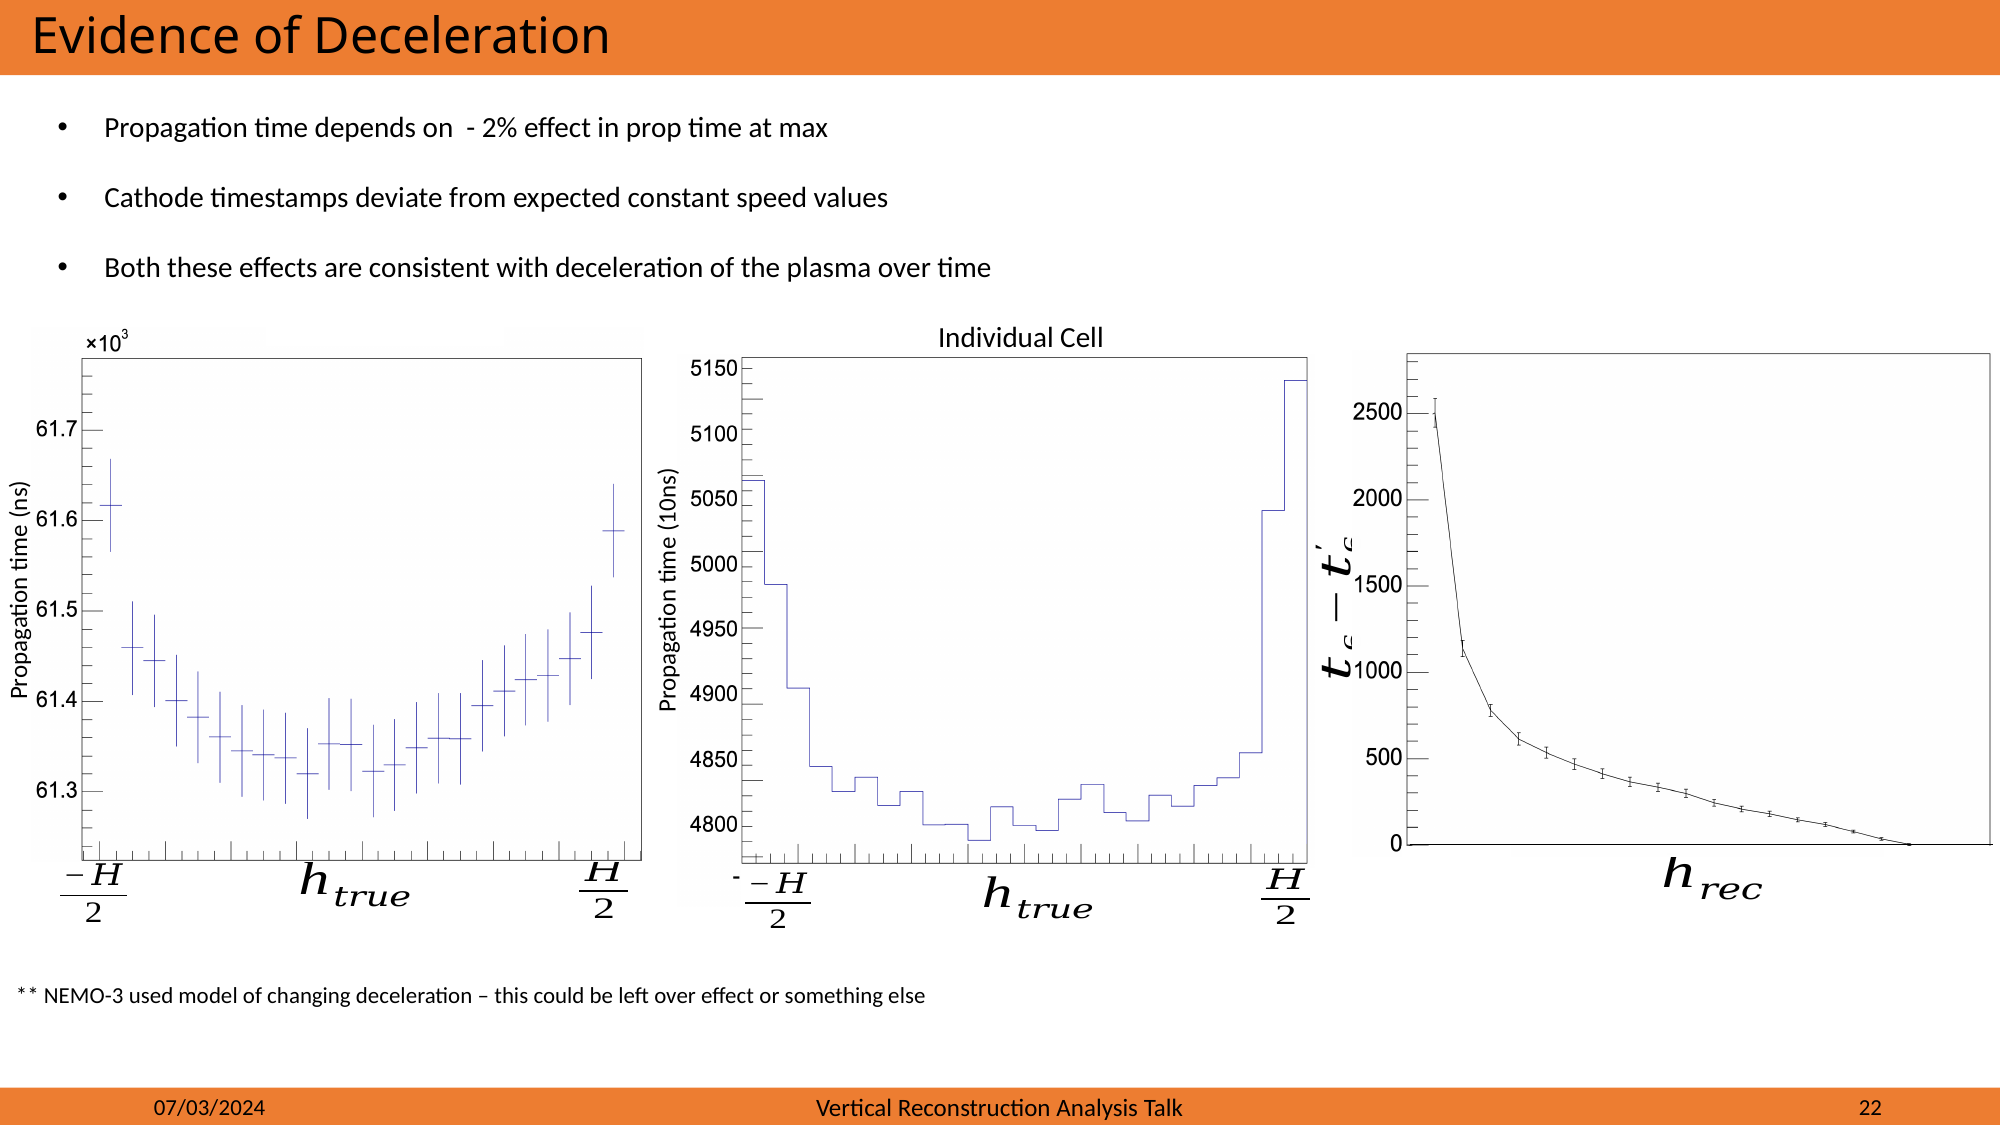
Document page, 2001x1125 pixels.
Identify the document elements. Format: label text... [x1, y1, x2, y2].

title Evidence of Deceleration [16, 0, 1742, 76]
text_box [643, 311, 1315, 936]
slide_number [138, 1087, 589, 1125]
slide_number 22 [1447, 1087, 1898, 1125]
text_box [1315, 350, 1994, 920]
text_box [0, 283, 644, 930]
text_box ** NEMO-3 used model of changing deceleration – this could be left over effect or something else [1, 972, 943, 1016]
footer Vertical Reconstruction Analysis Talk [662, 1087, 1338, 1125]
